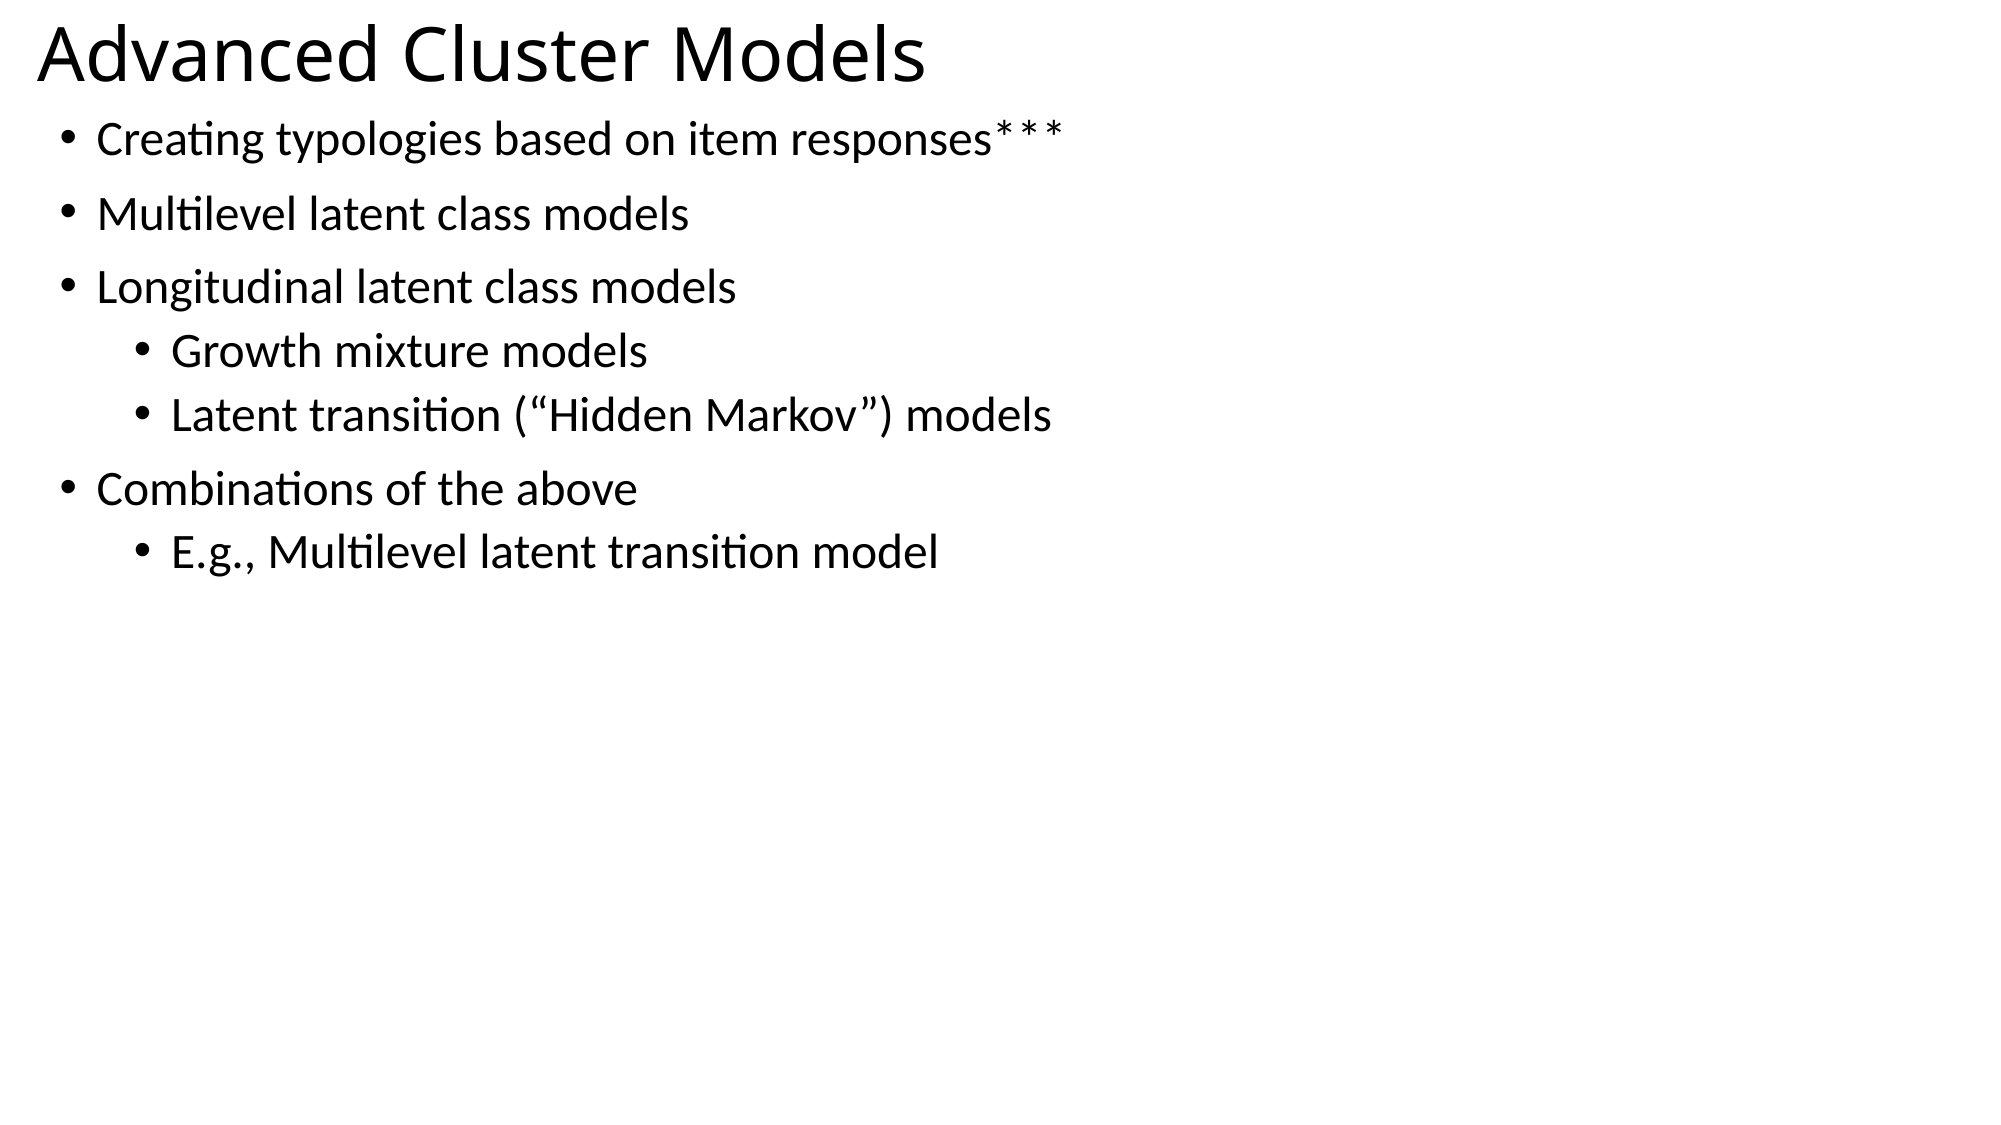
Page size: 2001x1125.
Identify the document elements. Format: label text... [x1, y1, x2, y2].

list Creating typologies based on item responses*** Multilevel latent class models Longitudinal latent class models Growth mixture models Latent transition (“Hidden Markov”) models Combinations of the above E.g., Multilevel latent transition model [44, 105, 2000, 588]
title Advanced Cluster Models [22, 9, 1978, 106]
